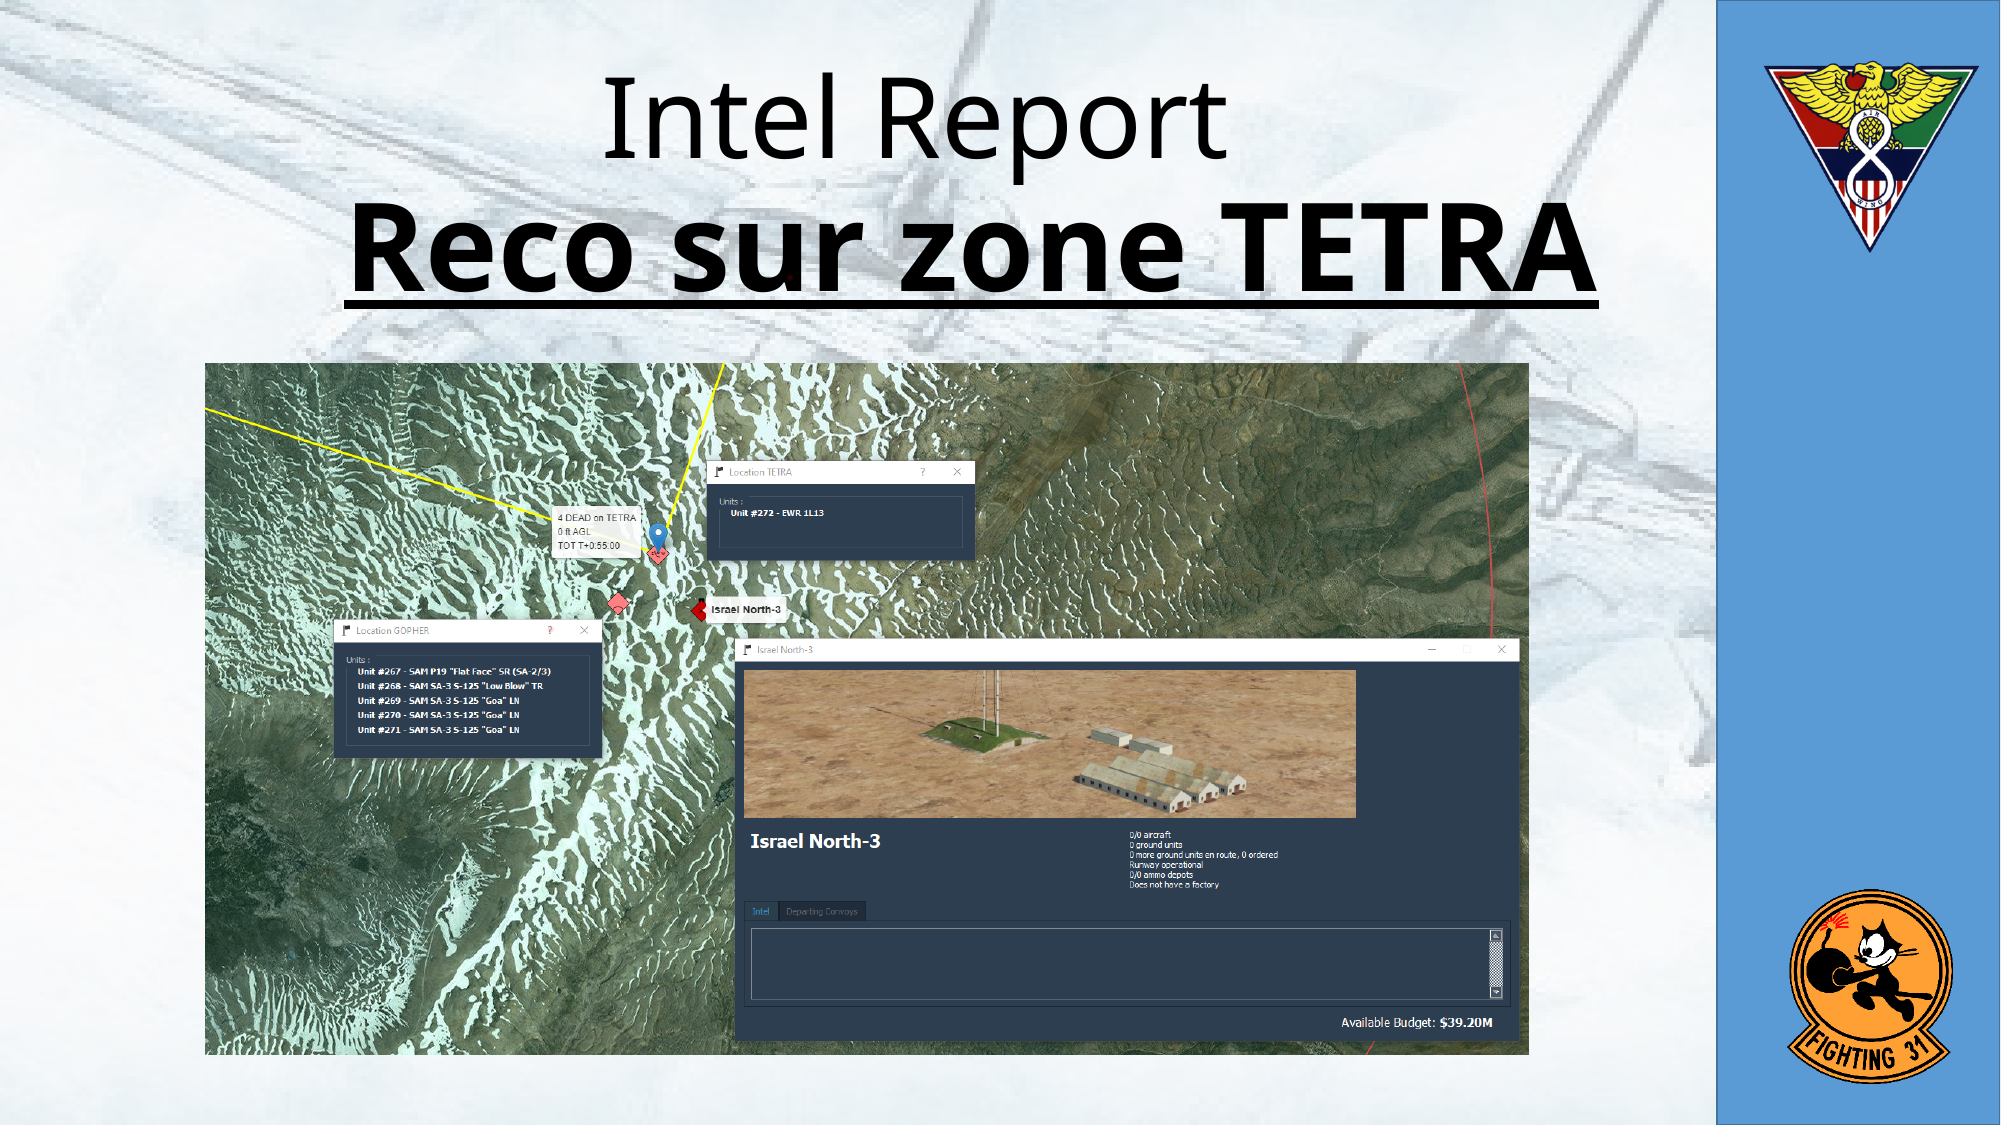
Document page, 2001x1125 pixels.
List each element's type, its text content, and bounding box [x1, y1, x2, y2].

picture [205, 272, 1529, 1055]
picture [1750, 48, 1990, 267]
text_box Reco sur zone TETRA [329, 177, 1701, 378]
title Intel Report [131, 12, 1701, 231]
picture [1787, 889, 1953, 1084]
